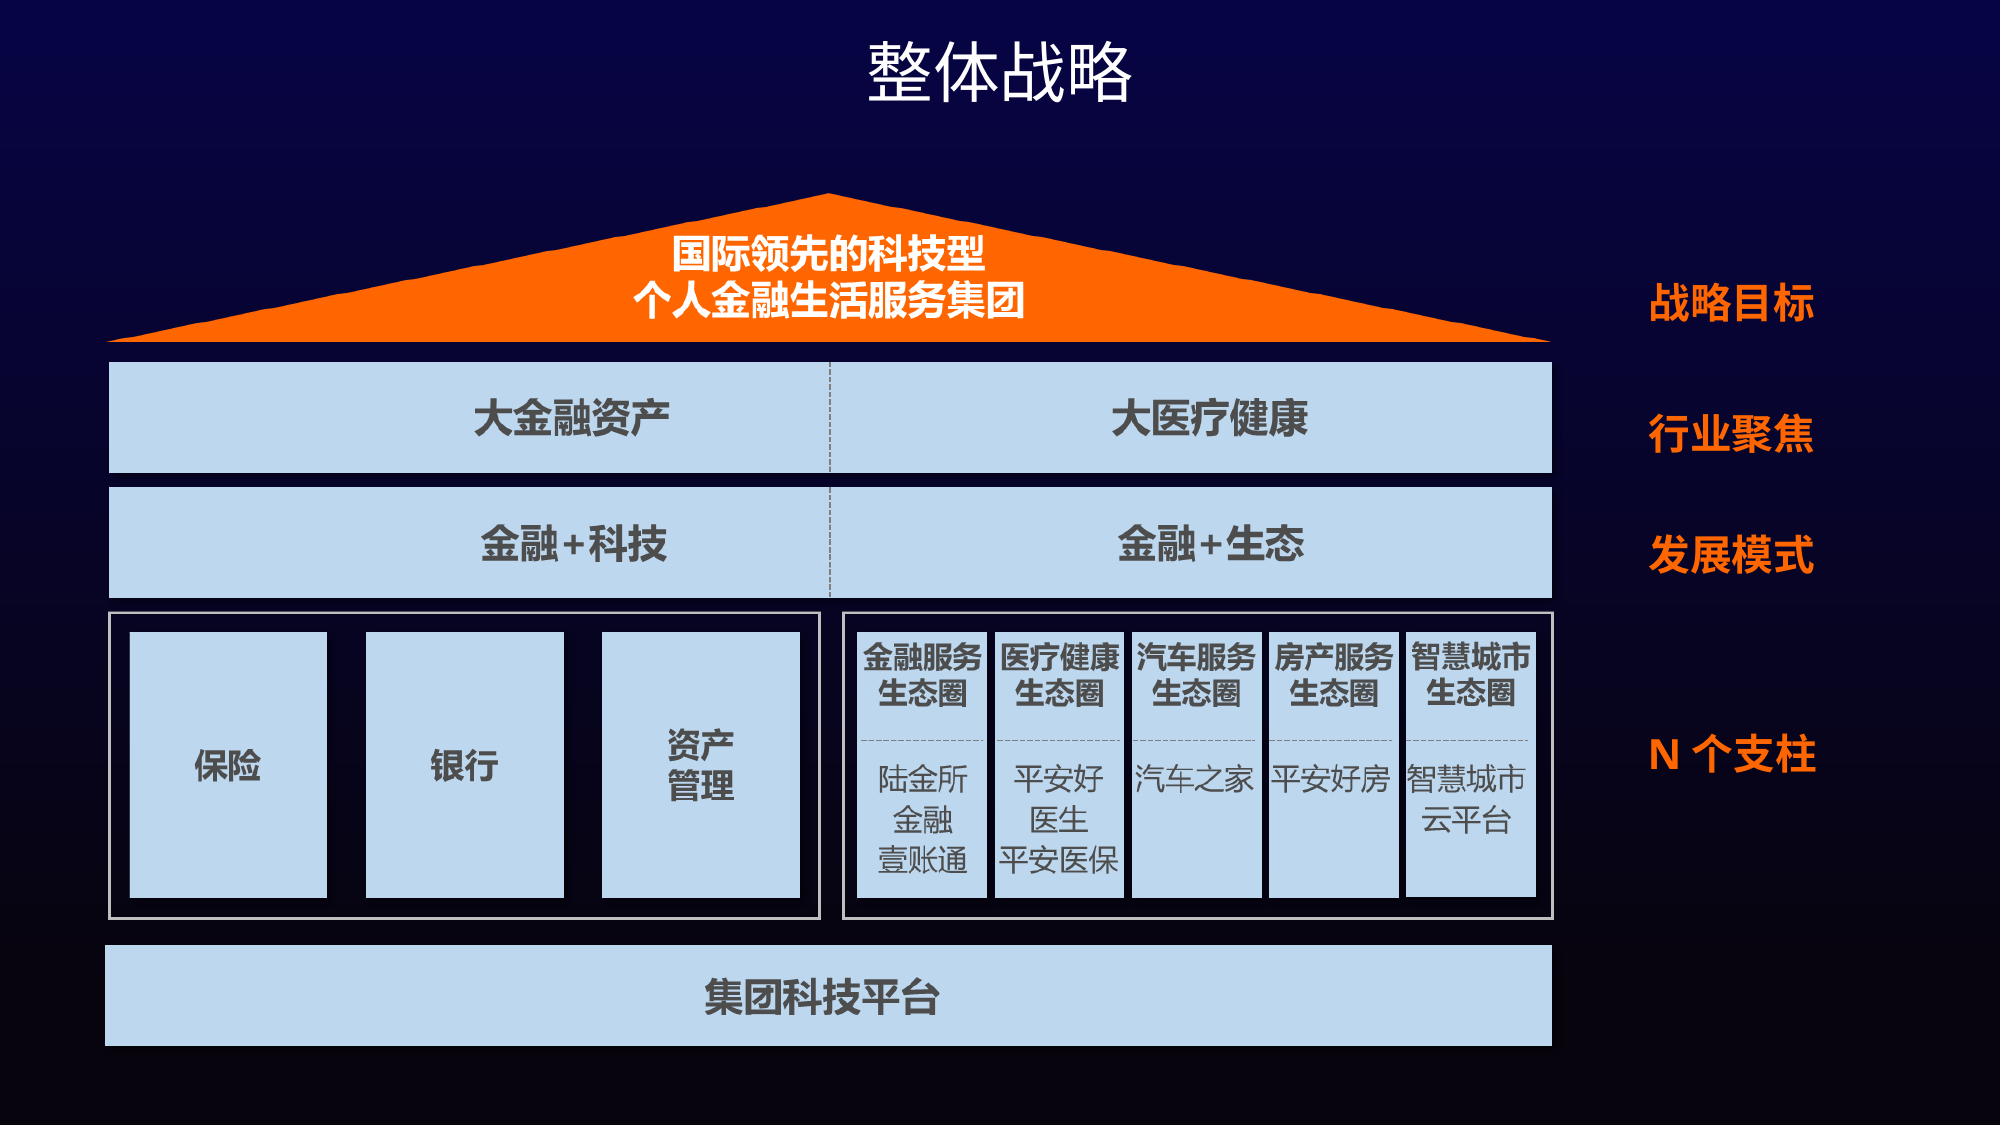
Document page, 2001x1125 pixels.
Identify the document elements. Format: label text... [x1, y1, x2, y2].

picture [101, 193, 1564, 1058]
text_box 行业聚焦 [1633, 400, 1831, 465]
text_box N个支柱 [1632, 720, 1832, 786]
list 整体战略 [132, 23, 1868, 129]
text_box 战略目标 [1633, 269, 1831, 334]
text_box 发展模式 [1633, 521, 1831, 586]
